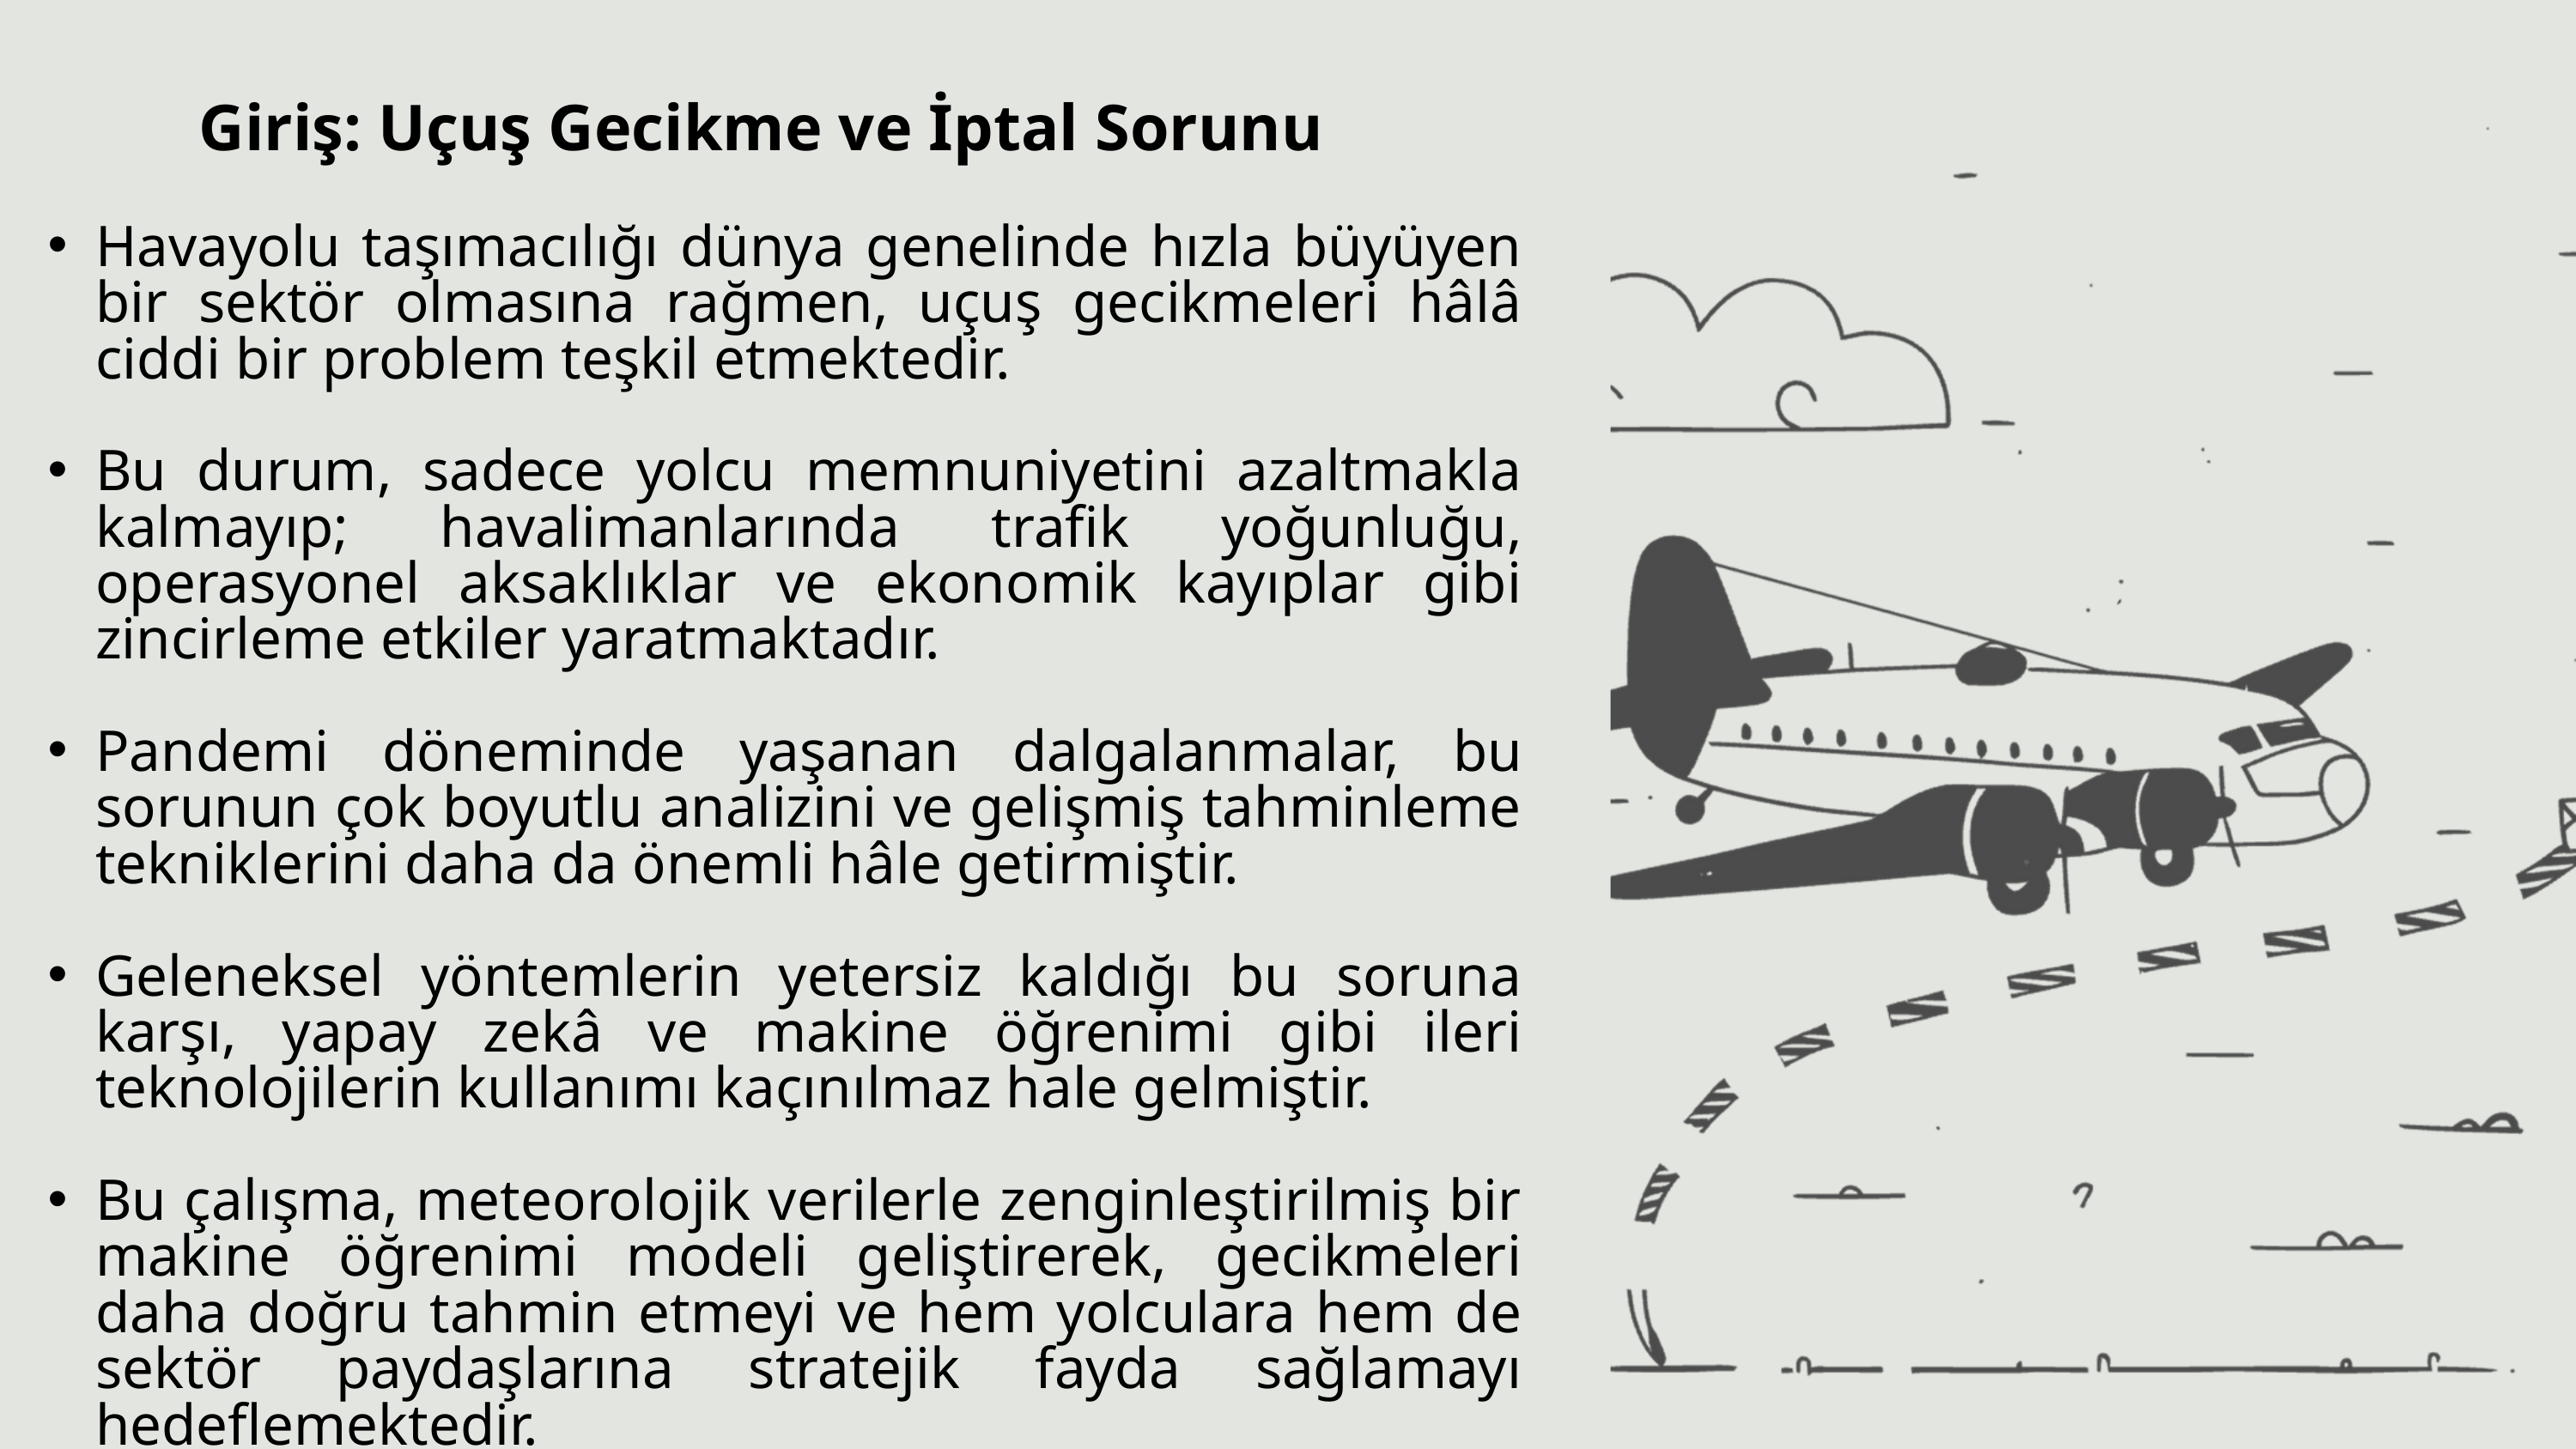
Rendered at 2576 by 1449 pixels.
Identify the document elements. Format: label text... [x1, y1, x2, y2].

text_box Giriş: Uçuş Gecikme ve İptal Sorunu Havayolu taşımacılığı dünya genelinde hızla büyüyen bir sektör olmasına rağmen, uçuş gecikmeleri hâlâ ciddi bir problem teşkil etmektedir. Bu durum, sadece yolcu memnuniyetini azaltmakla kalmayıp; havalimanlarında trafik yoğunluğu, operasyonel aksaklıklar ve ekonomik kayıplar gibi zincirleme etkiler yaratmaktadır. Pandemi döneminde yaşanan dalgalanmalar, bu sorunun çok boyutlu analizini ve gelişmiş tahminleme tekniklerini daha da önemli hâle getirmiştir. Geleneksel yöntemlerin yetersiz kaldığı bu soruna karşı, yapay zekâ ve makine öğrenimi gibi ileri teknolojilerin kullanımı kaçınılmaz hale gelmiştir. Bu çalışma, meteorolojik verilerle zenginleştirilmiş bir makine öğrenimi modeli geliştirerek, gecikmeleri daha doğru tahmin etmeyi ve hem yolculara hem de sektör paydaşlarına stratejik fayda sağlamayı hedeflemektedir. [0, 100, 1523, 1449]
text_box [1610, 0, 2576, 1449]
